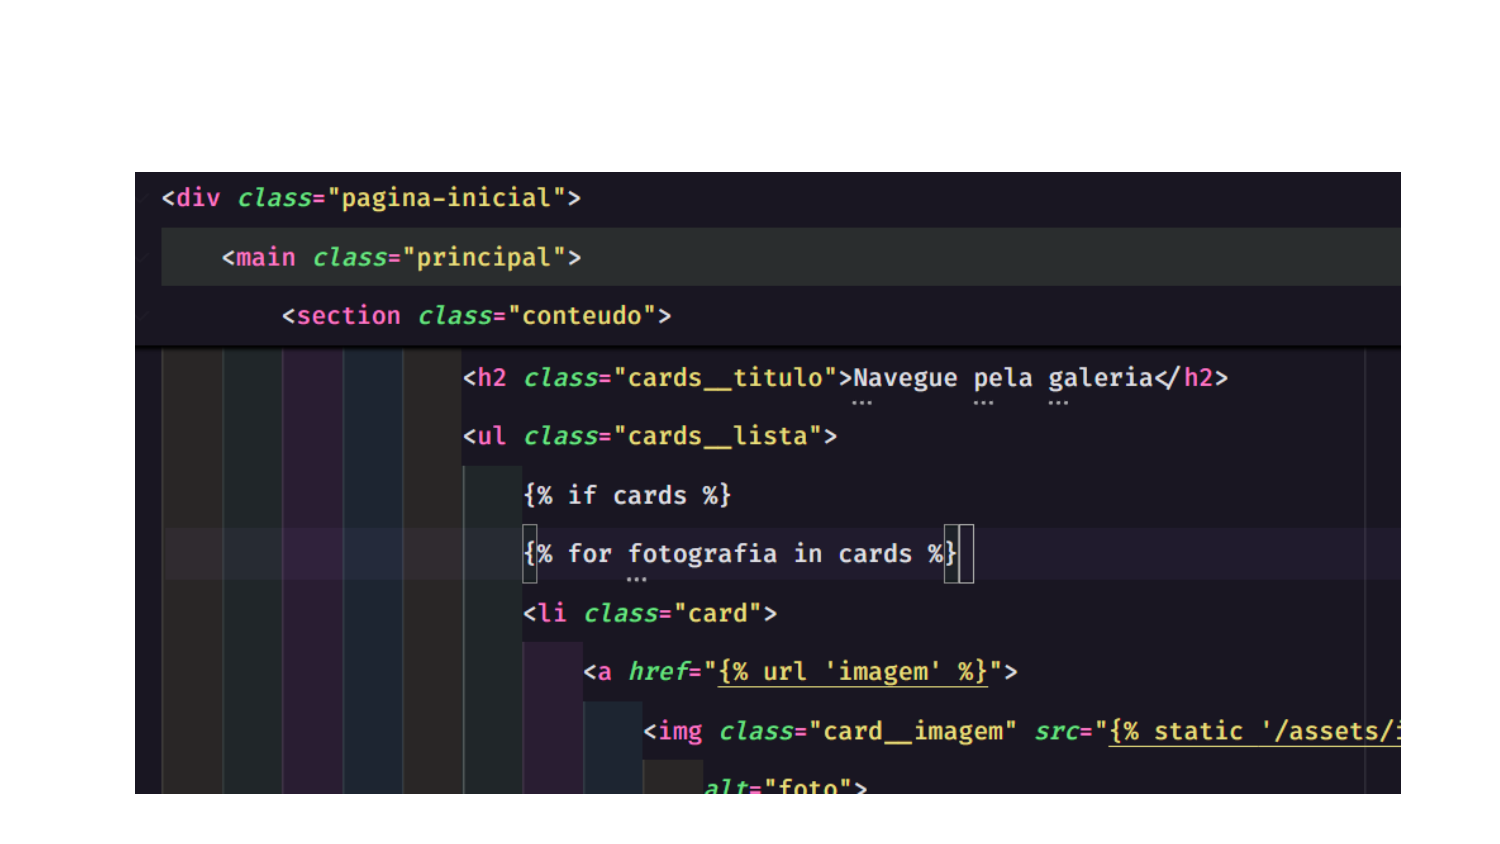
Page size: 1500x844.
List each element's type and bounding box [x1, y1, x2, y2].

picture [134, 172, 1401, 794]
